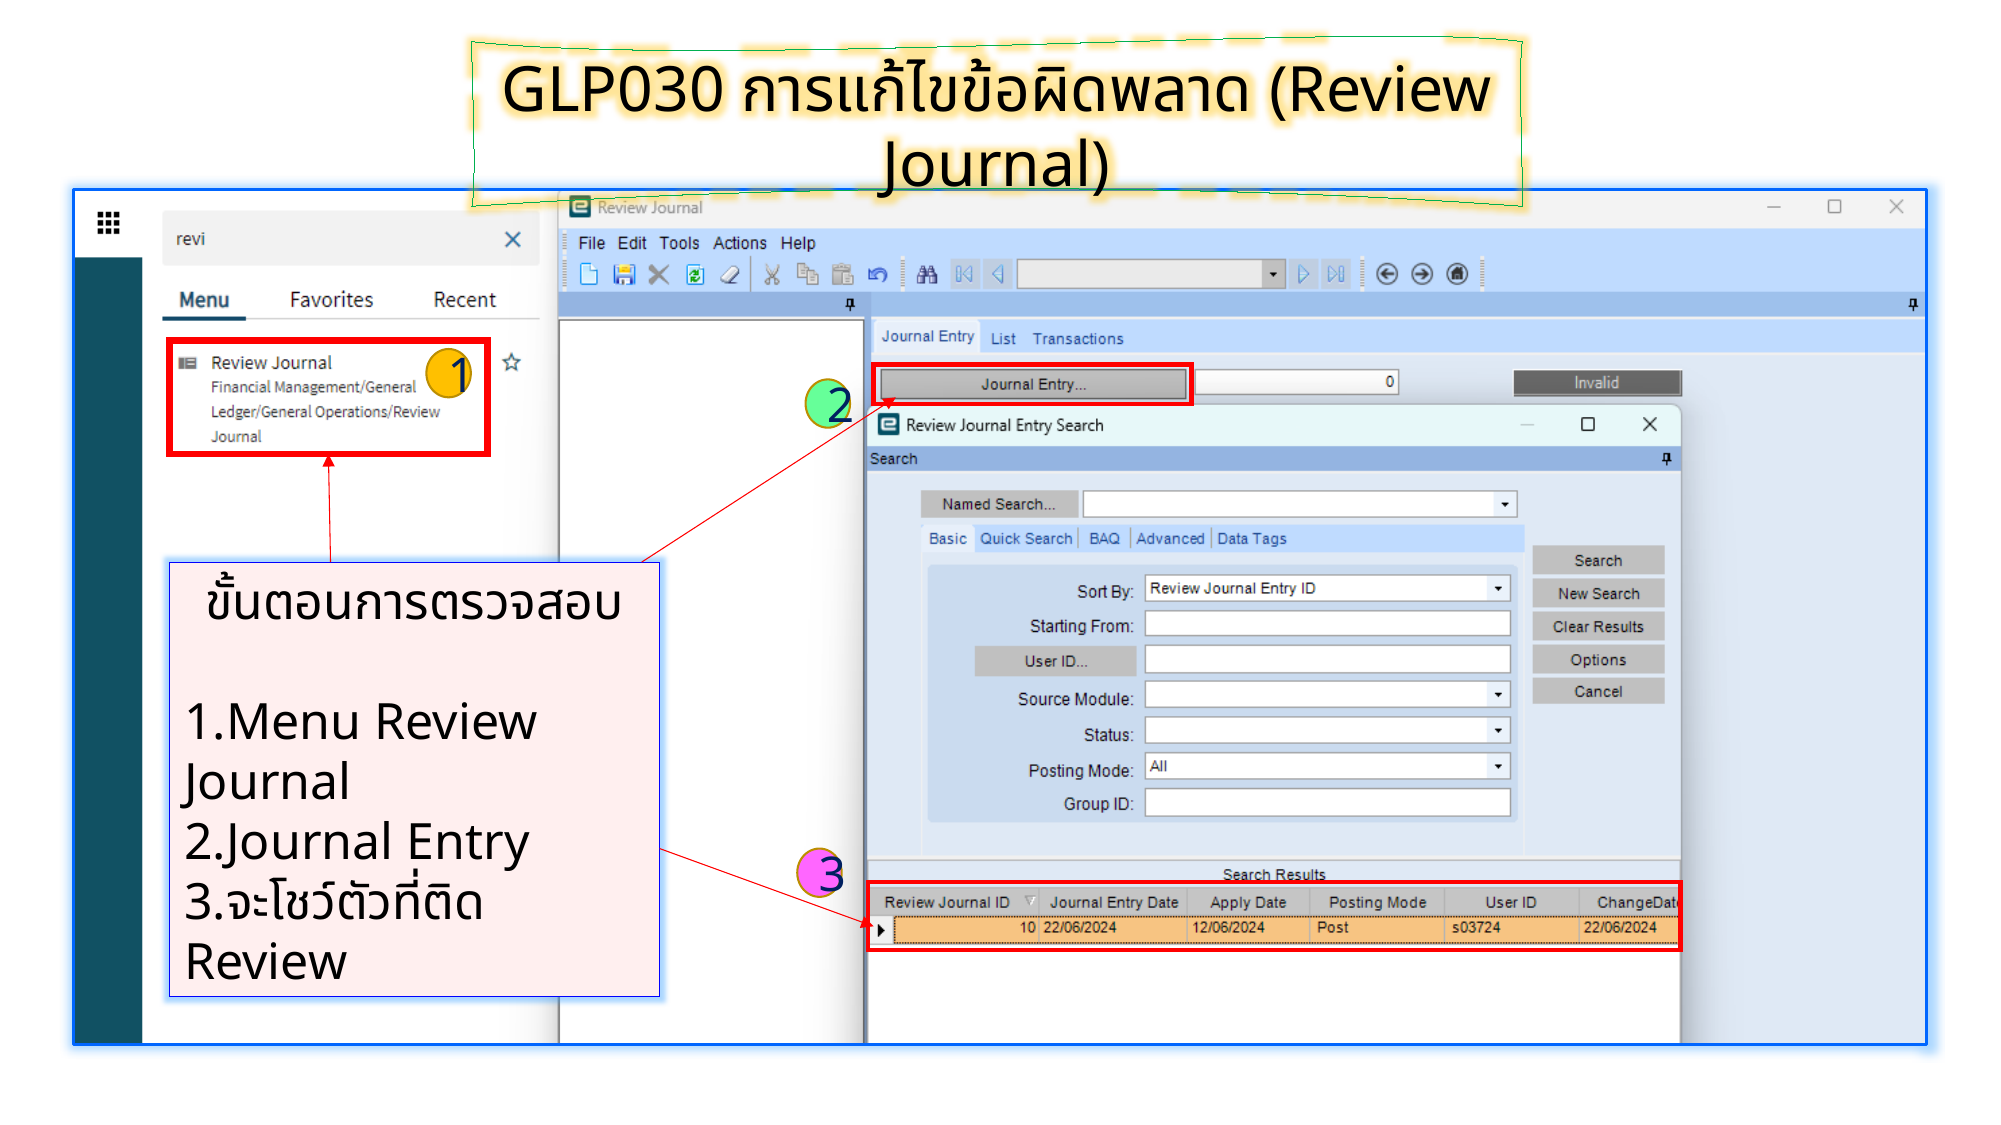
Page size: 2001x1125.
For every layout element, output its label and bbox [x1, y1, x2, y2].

text_box [74, 41, 1925, 1044]
